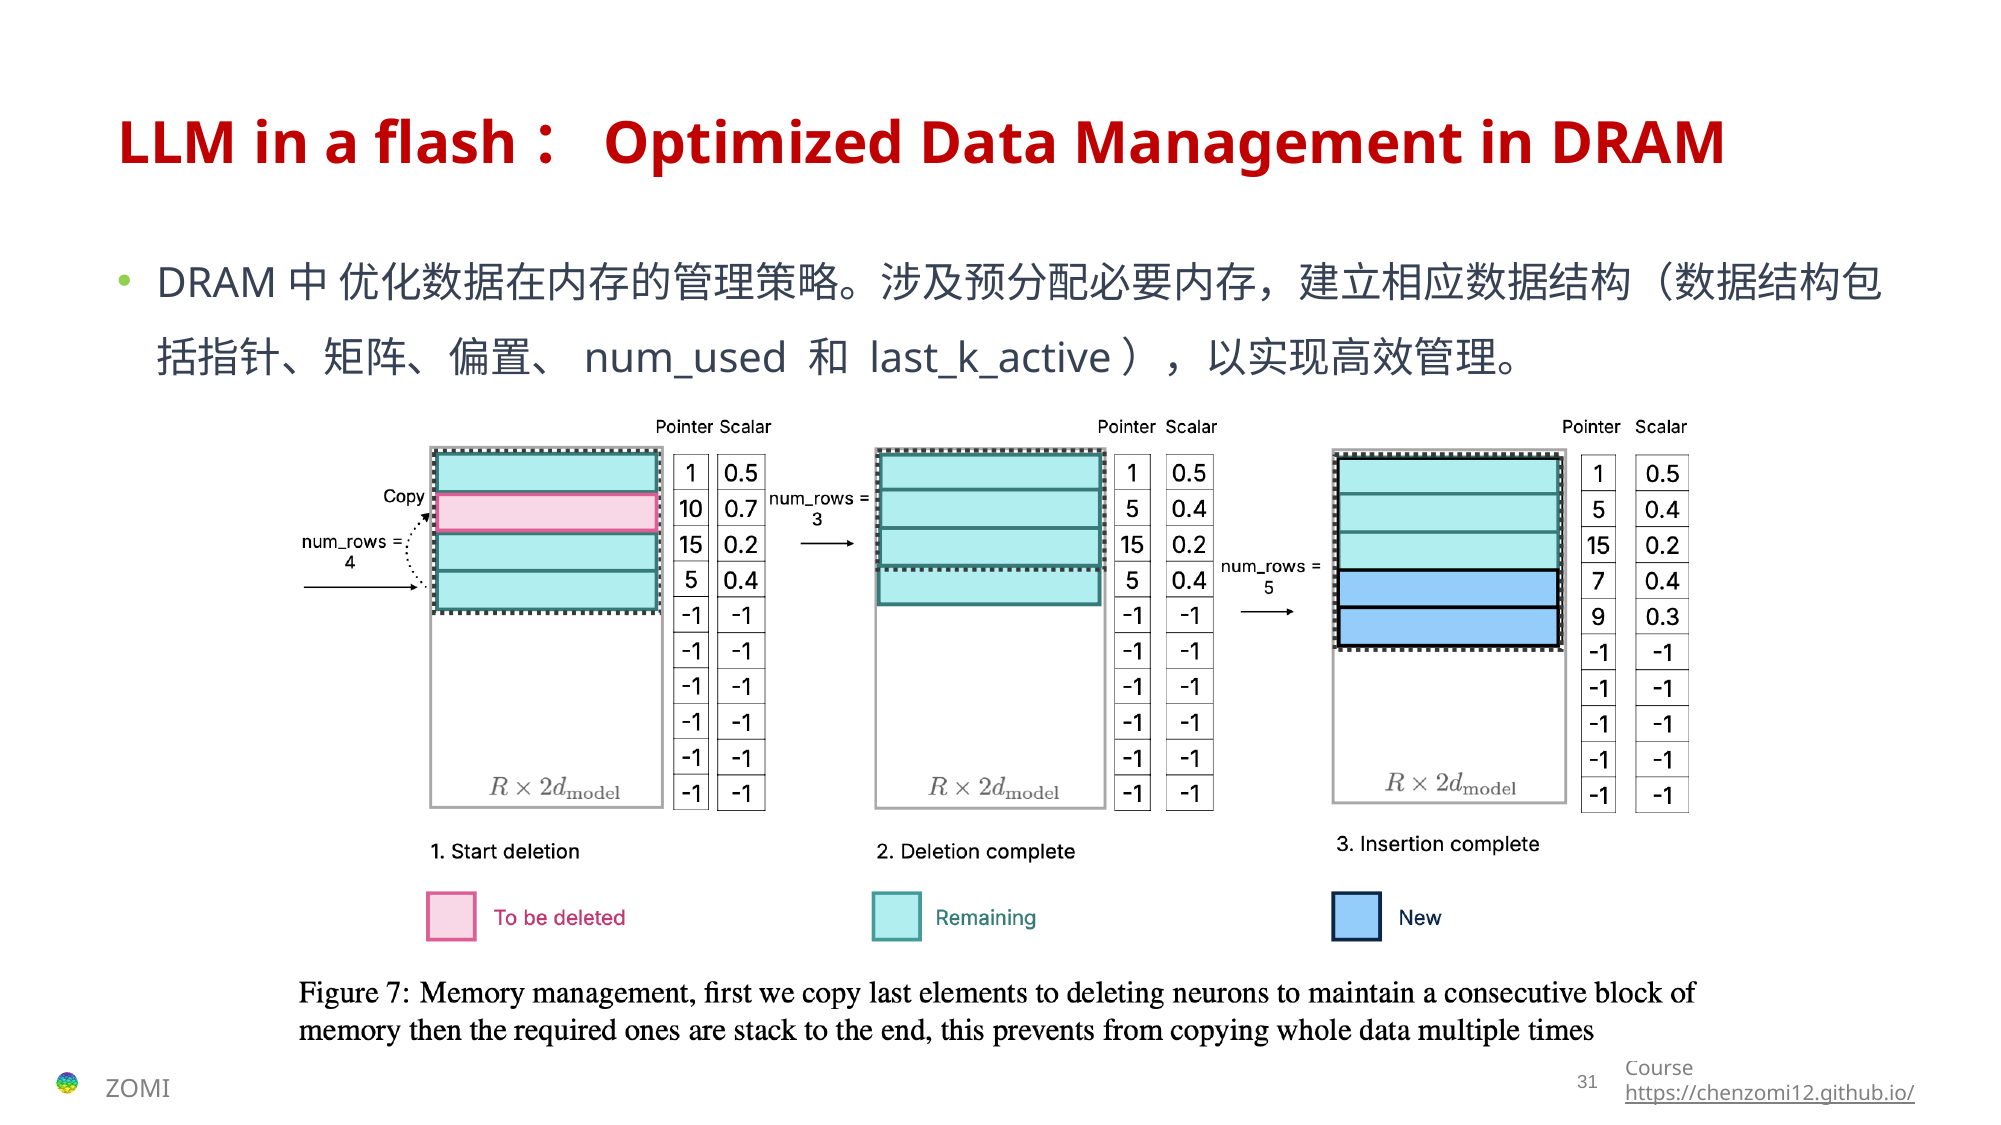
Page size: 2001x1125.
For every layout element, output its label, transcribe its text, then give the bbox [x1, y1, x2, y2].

list DRAM中 优化数据在内存的管理策略。涉及预分配必要内存，建立相应数据结构（数据结构包括指针、矩阵、偏置、num_used 和 last_k_active），以实现高效管理。 [102, 223, 1901, 1043]
title LLM in a flash：Optimized Data Management in DRAM [102, 91, 1901, 189]
picture [57, 1073, 77, 1093]
picture [262, 402, 1738, 1062]
